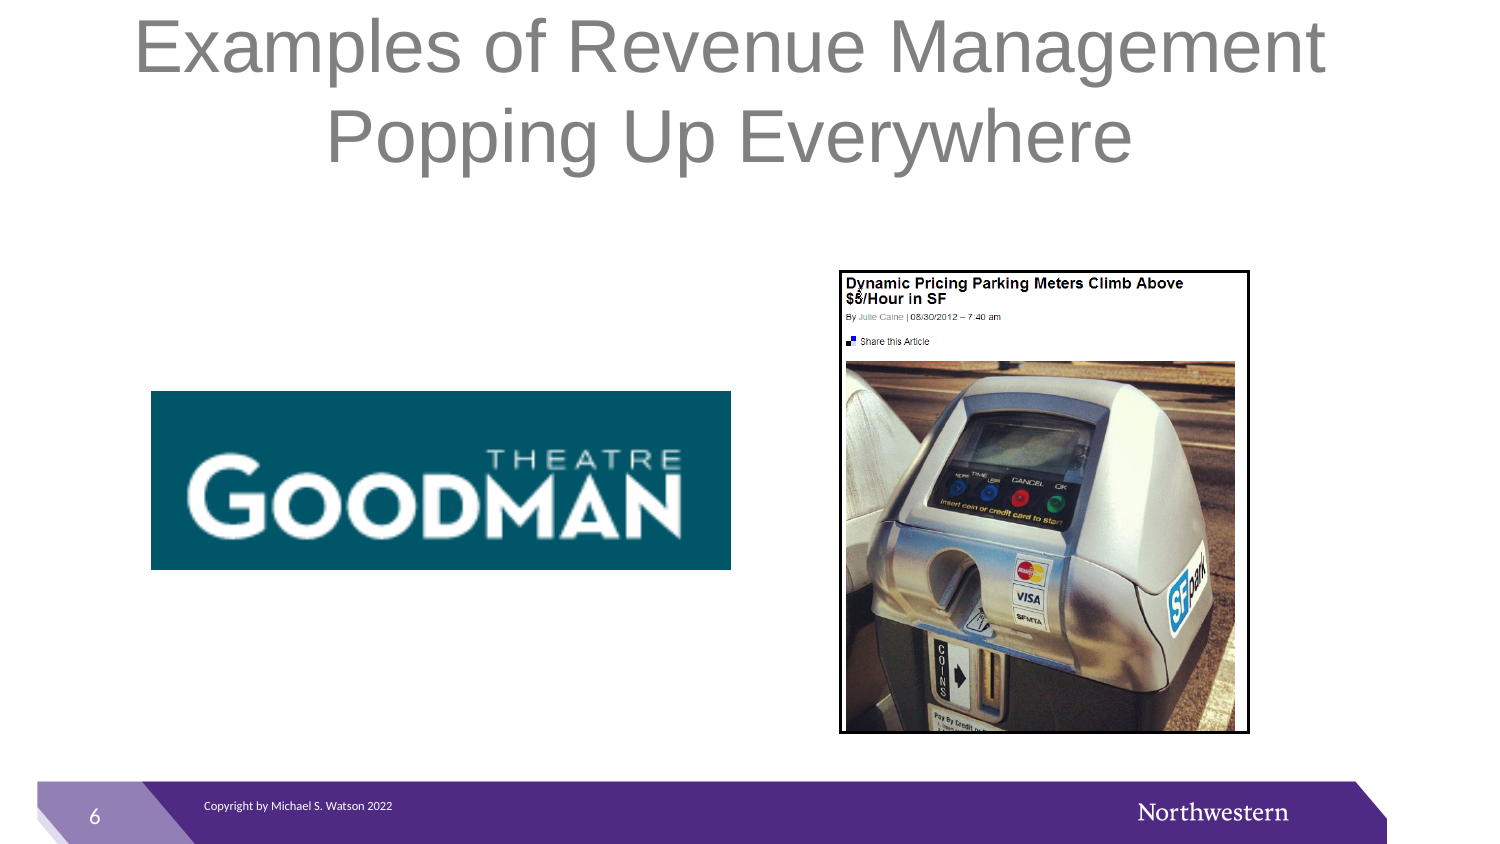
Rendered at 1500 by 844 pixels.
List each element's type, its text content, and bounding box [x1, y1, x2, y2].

picture [0, 0, 1499, 844]
title Examples of Revenue Management Popping Up Everywhere [55, 17, 1406, 158]
